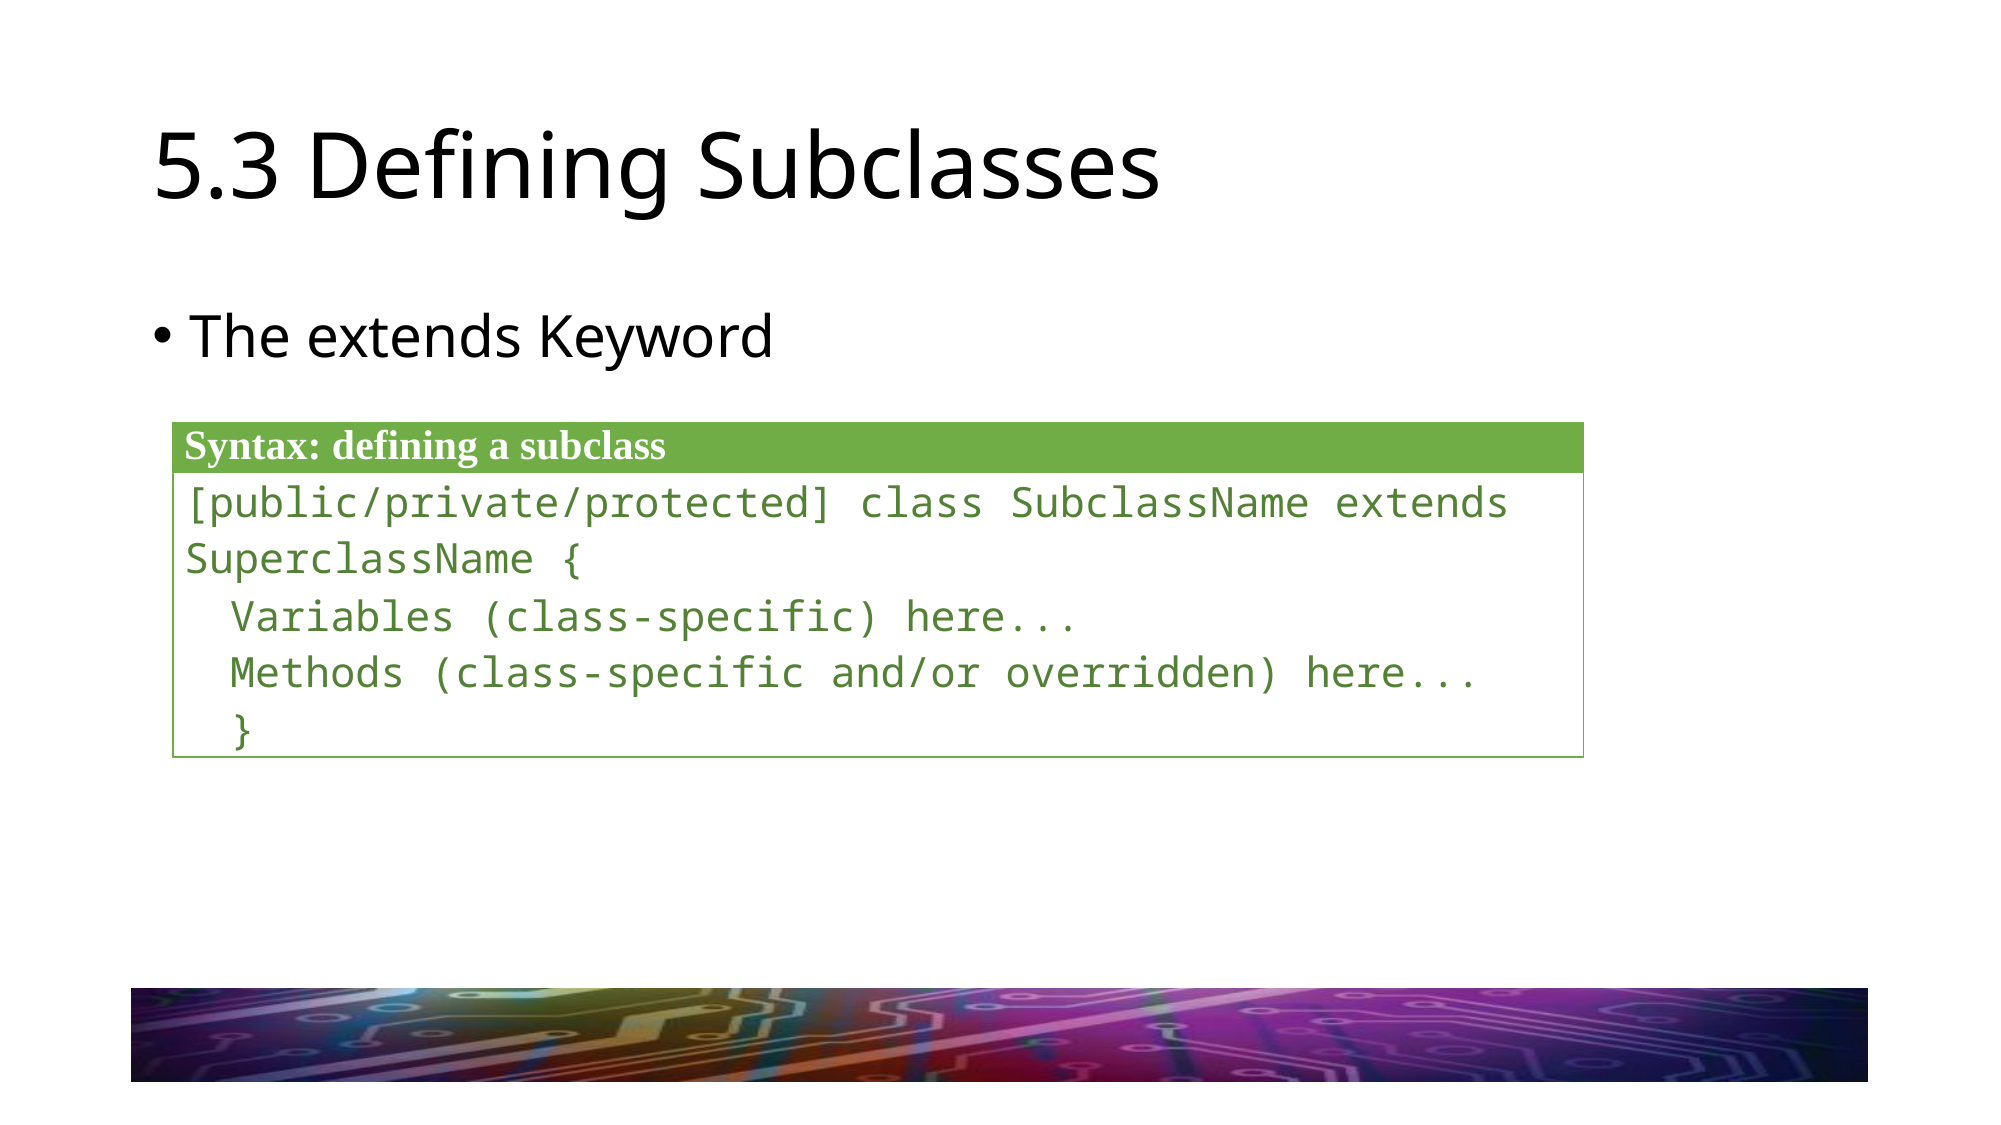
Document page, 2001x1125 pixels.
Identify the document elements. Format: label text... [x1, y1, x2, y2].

table_header Syntax: defining a subclass [174, 424, 1583, 471]
table_cell [public/private/protected] class SubclassName extends SuperclassName { Variables (class-specific) here... Methods (class-specific and/or overridden) here... } [174, 473, 1583, 756]
list The extends Keyword [137, 299, 1863, 401]
picture [131, 988, 1869, 1083]
title 5.3 Defining Subclasses [137, 59, 1863, 278]
